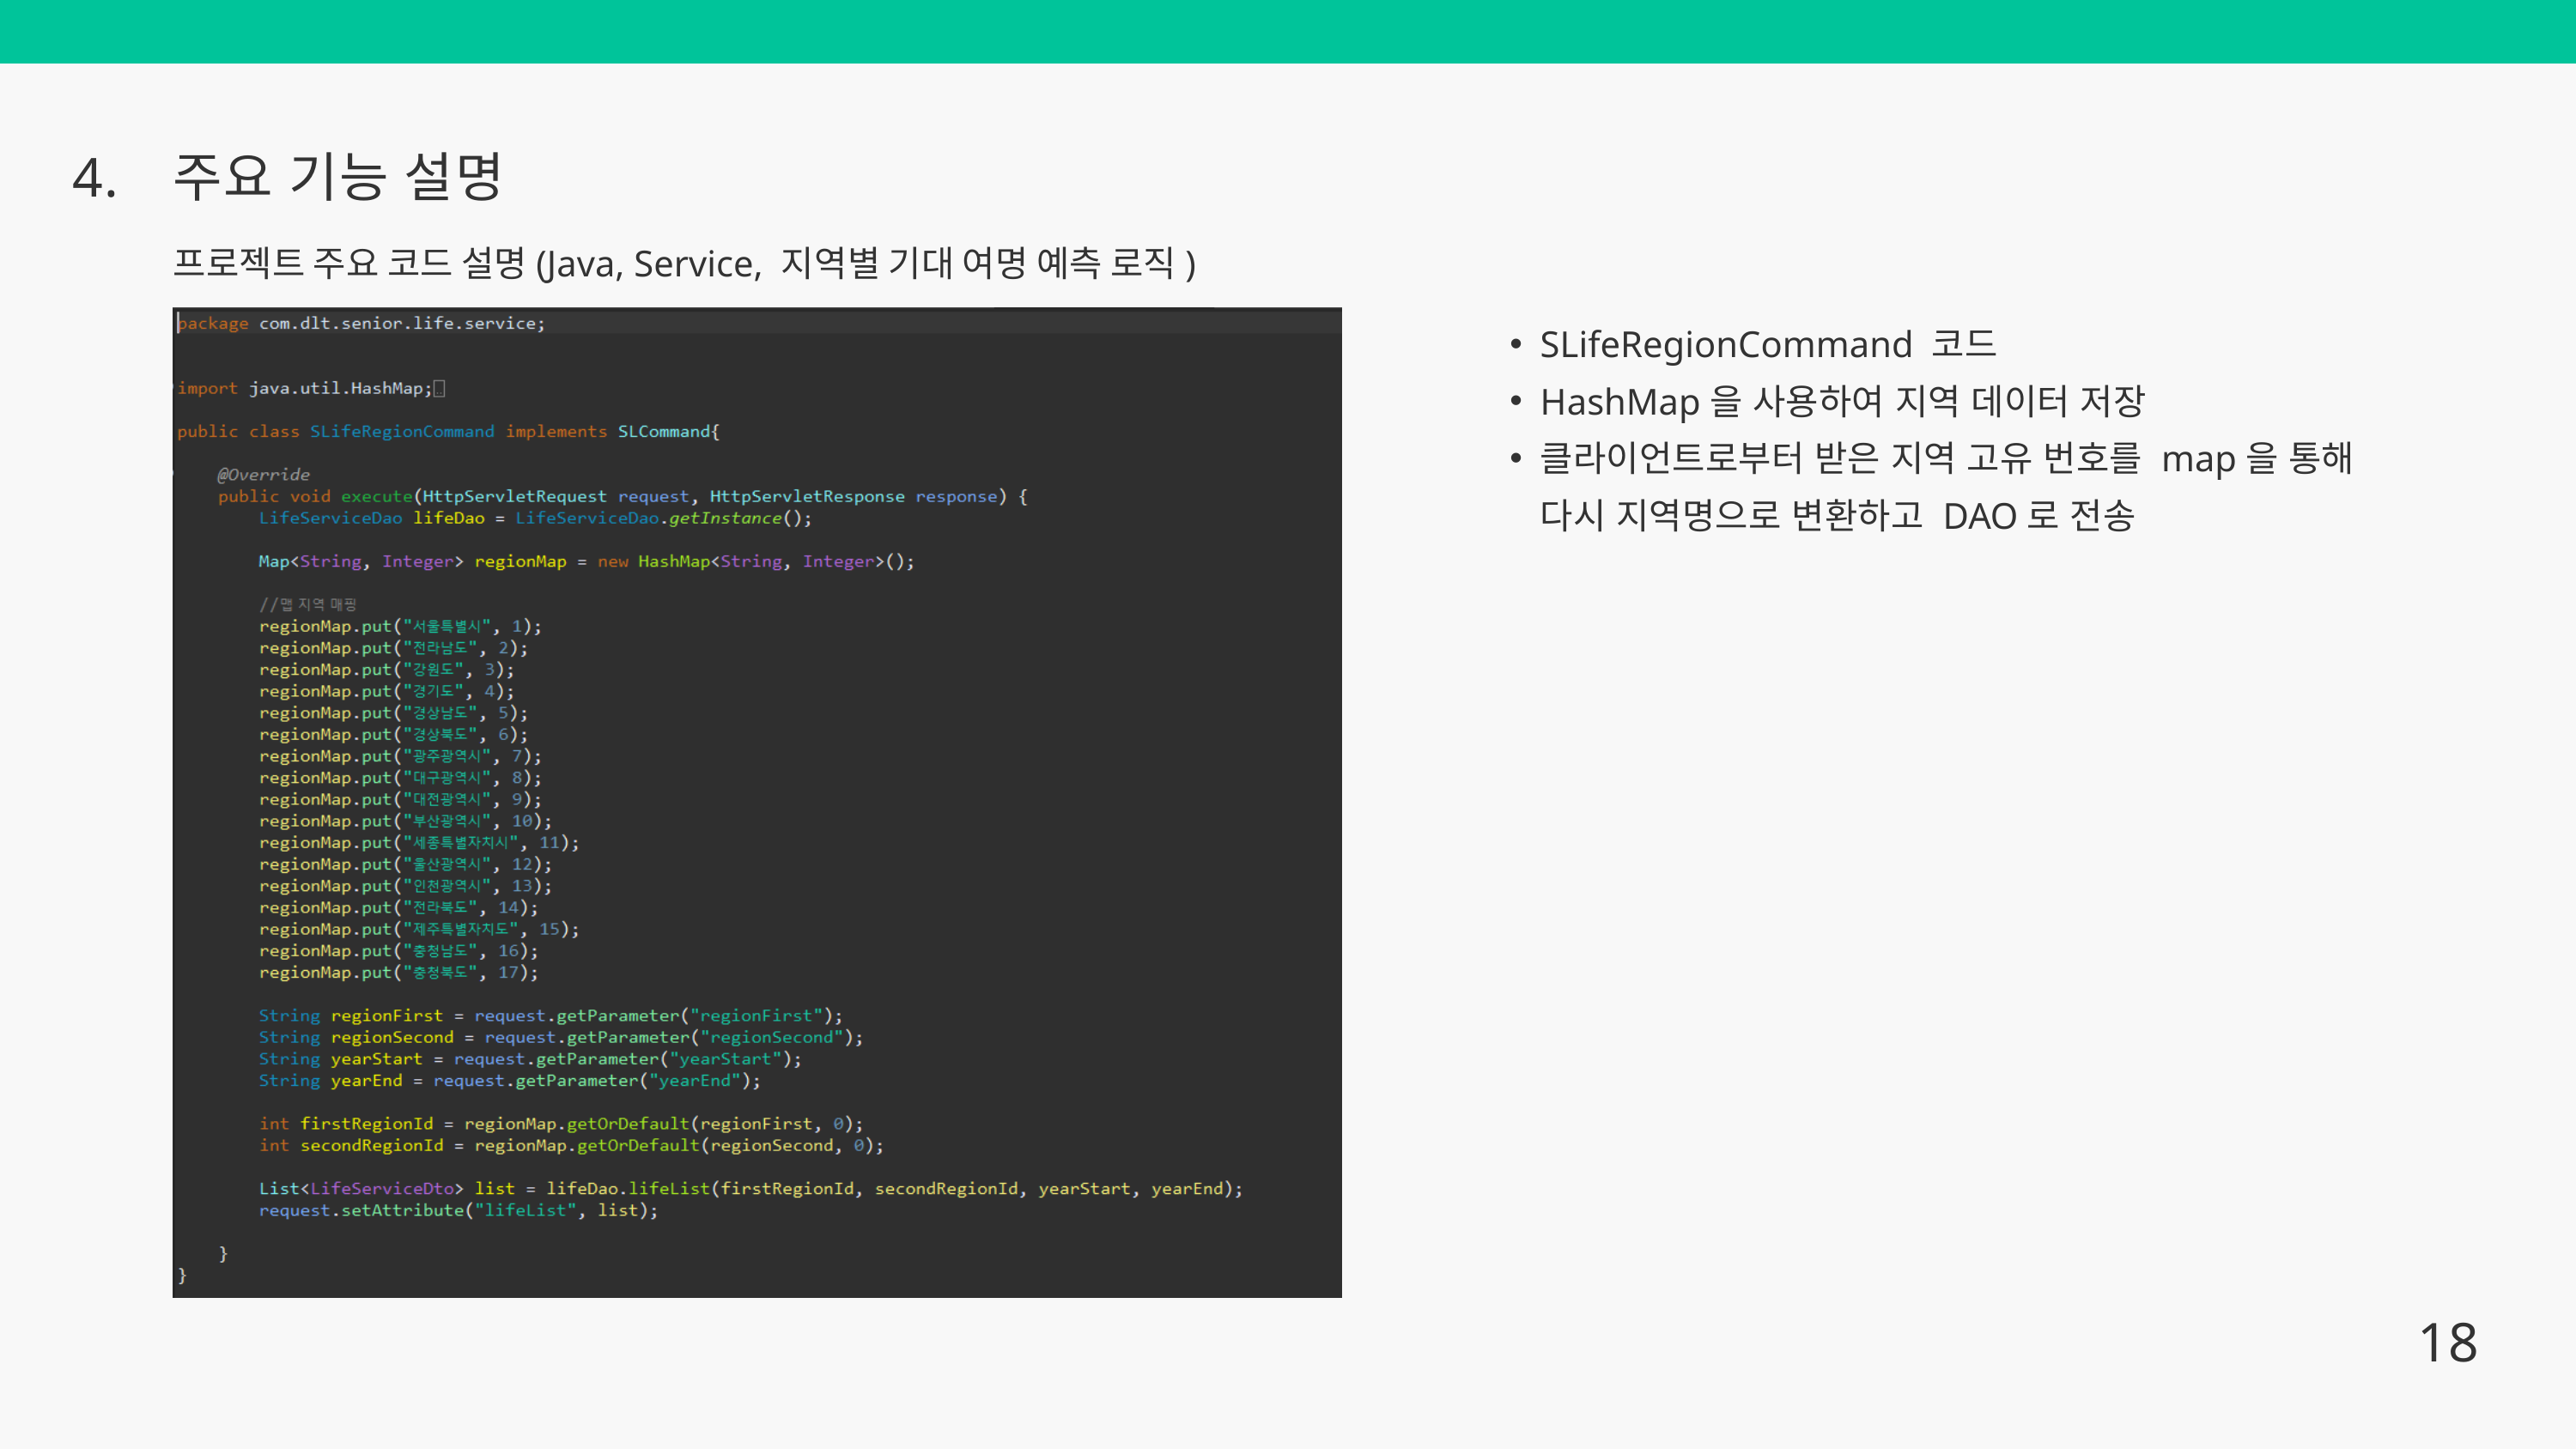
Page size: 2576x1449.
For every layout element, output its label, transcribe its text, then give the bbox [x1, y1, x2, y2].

picture [173, 306, 1342, 1299]
text_box SLifeRegionCommand 코드 HashMap을 사용하여 지역 데이터 저장 클라이언트로부터 받은 지역 고유 번호를 map을 통해 다시 지역명으로 변환하고 DAO로 전송 [1479, 307, 2384, 537]
text_box 18 [2383, 1286, 2480, 1373]
text_box 4. [46, 143, 145, 209]
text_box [0, 0, 2576, 64]
text_box 프로젝트 주요 코드 설명(Java, Service, 지역별 기대 여명 예측 로직) [173, 227, 1258, 284]
text_box 주요 기능 설명 [173, 143, 1666, 209]
